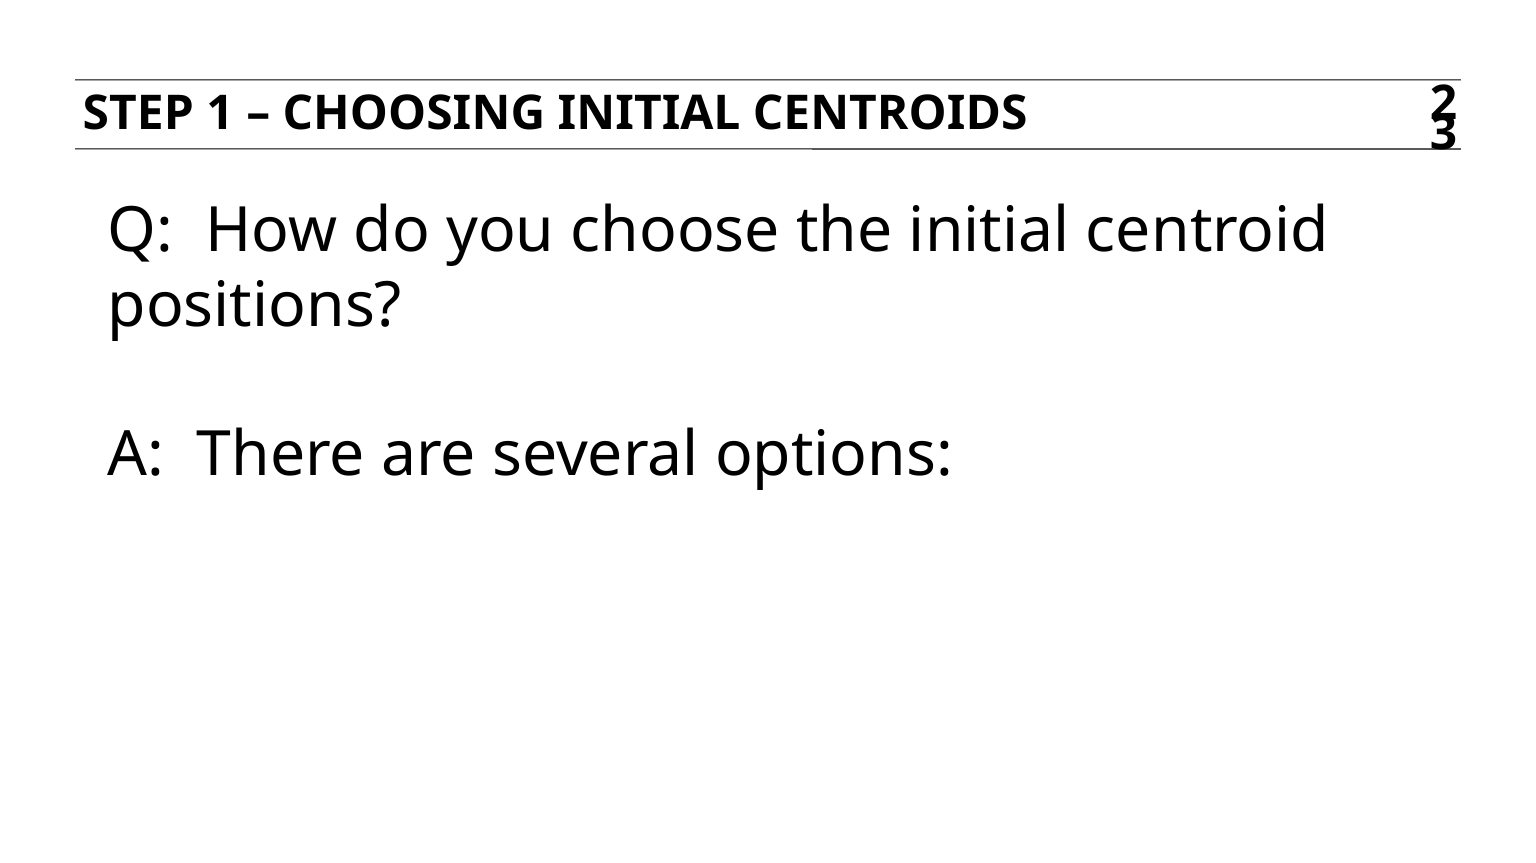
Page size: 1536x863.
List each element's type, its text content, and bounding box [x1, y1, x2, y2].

list Step 1 – Choosing initial centroids [67, 81, 1118, 132]
text_box Q: How do you choose the initial centroid positions? A: There are several options: [92, 181, 1468, 496]
slide_number 23 [1419, 86, 1461, 138]
